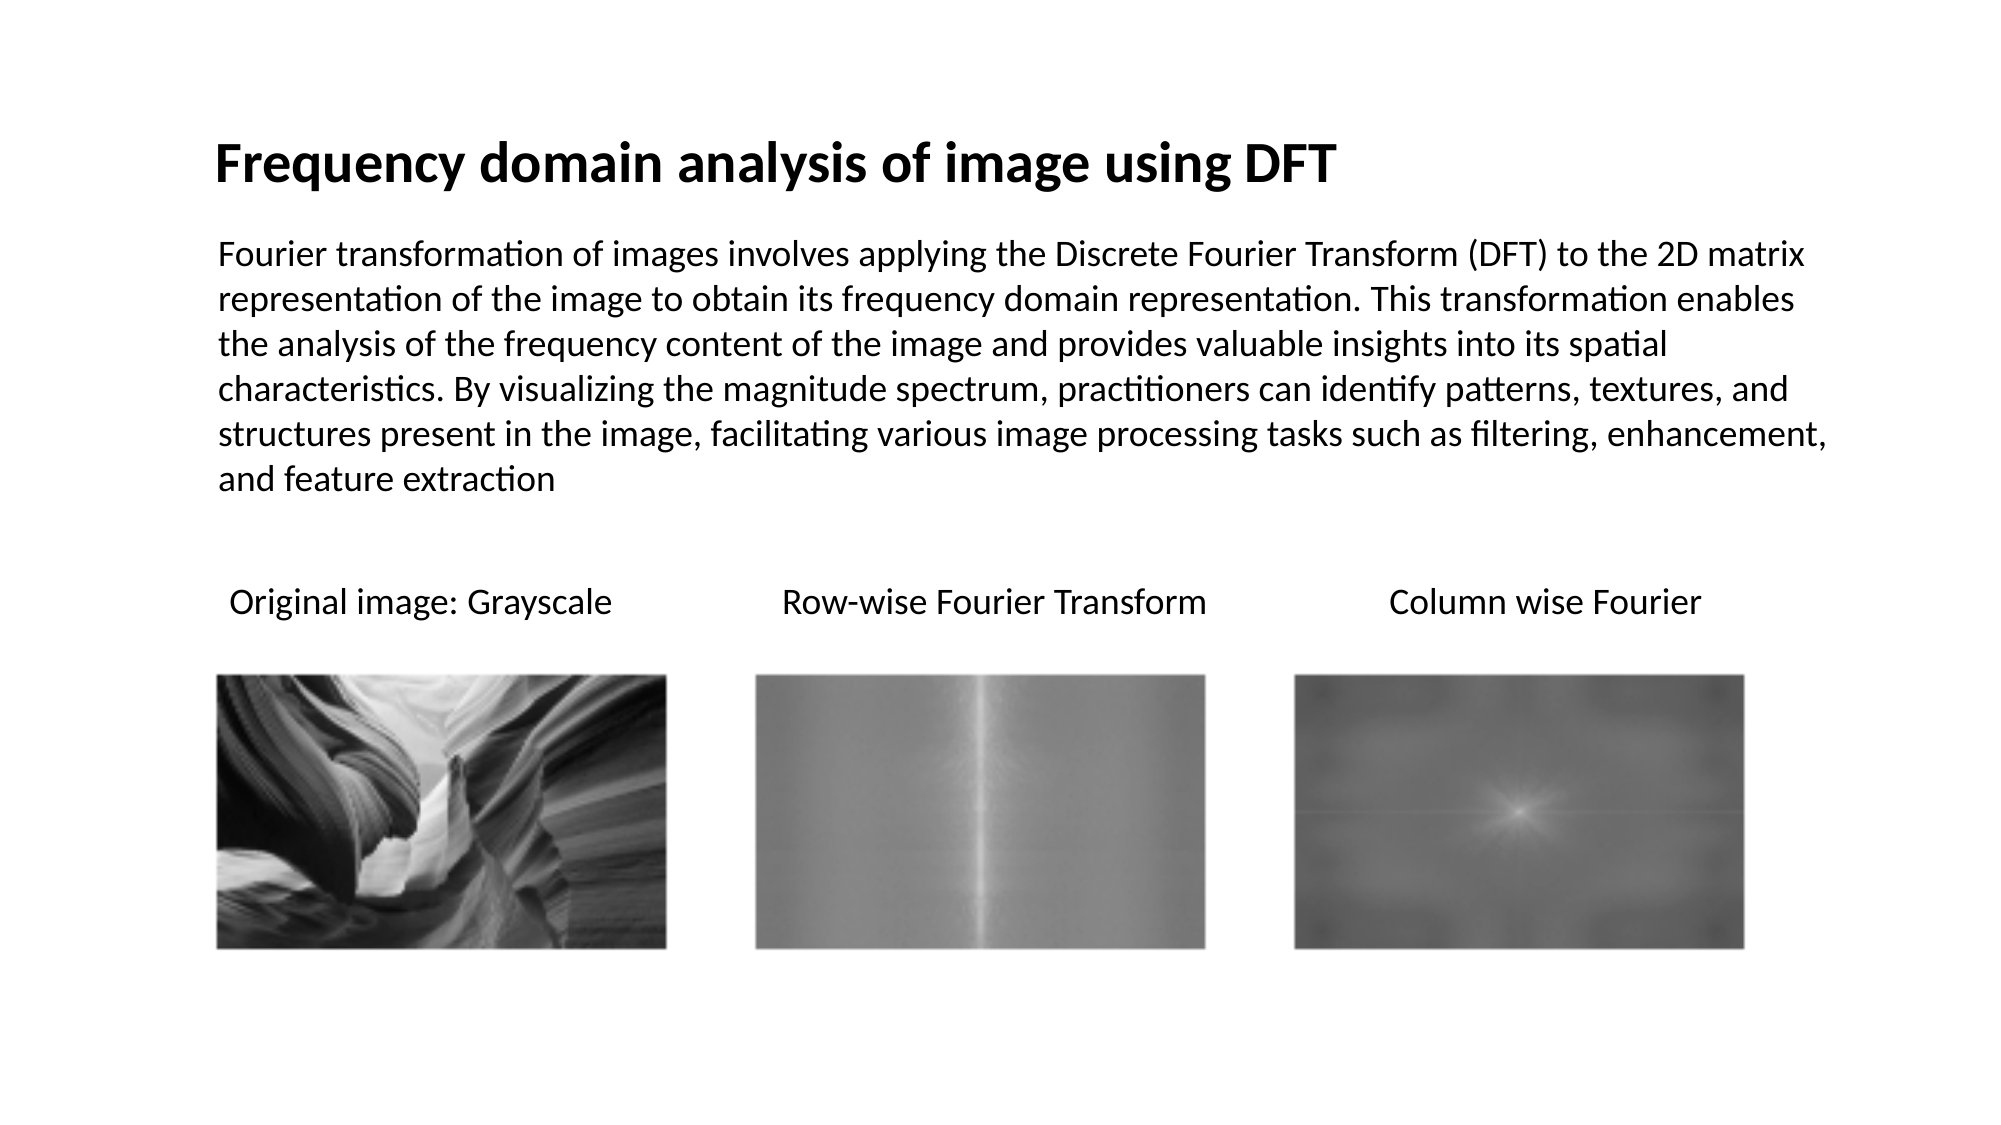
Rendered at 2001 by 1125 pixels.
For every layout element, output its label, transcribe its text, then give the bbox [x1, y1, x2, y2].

text_box Original image: Grayscale Row-wise Fourier Transform Column wise Fourier [214, 557, 1786, 631]
text_box Frequency domain analysis of image using DFT [187, 111, 1455, 202]
picture [187, 648, 1773, 981]
text_box Fourier transformation of images involves applying the Discrete Fourier Transform (DFT) to the 2D matrix representation of the image to obtain its frequency domain representation. This transformation enables the analysis of the frequency content of the image and provides valuable insights into its spatial characteristics. By visualizing the magnitude spectrum, practitioners can identify patterns, textures, and structures present in the image, facilitating various image processing tasks such as filtering, enhancement, and feature extraction [203, 221, 1852, 507]
